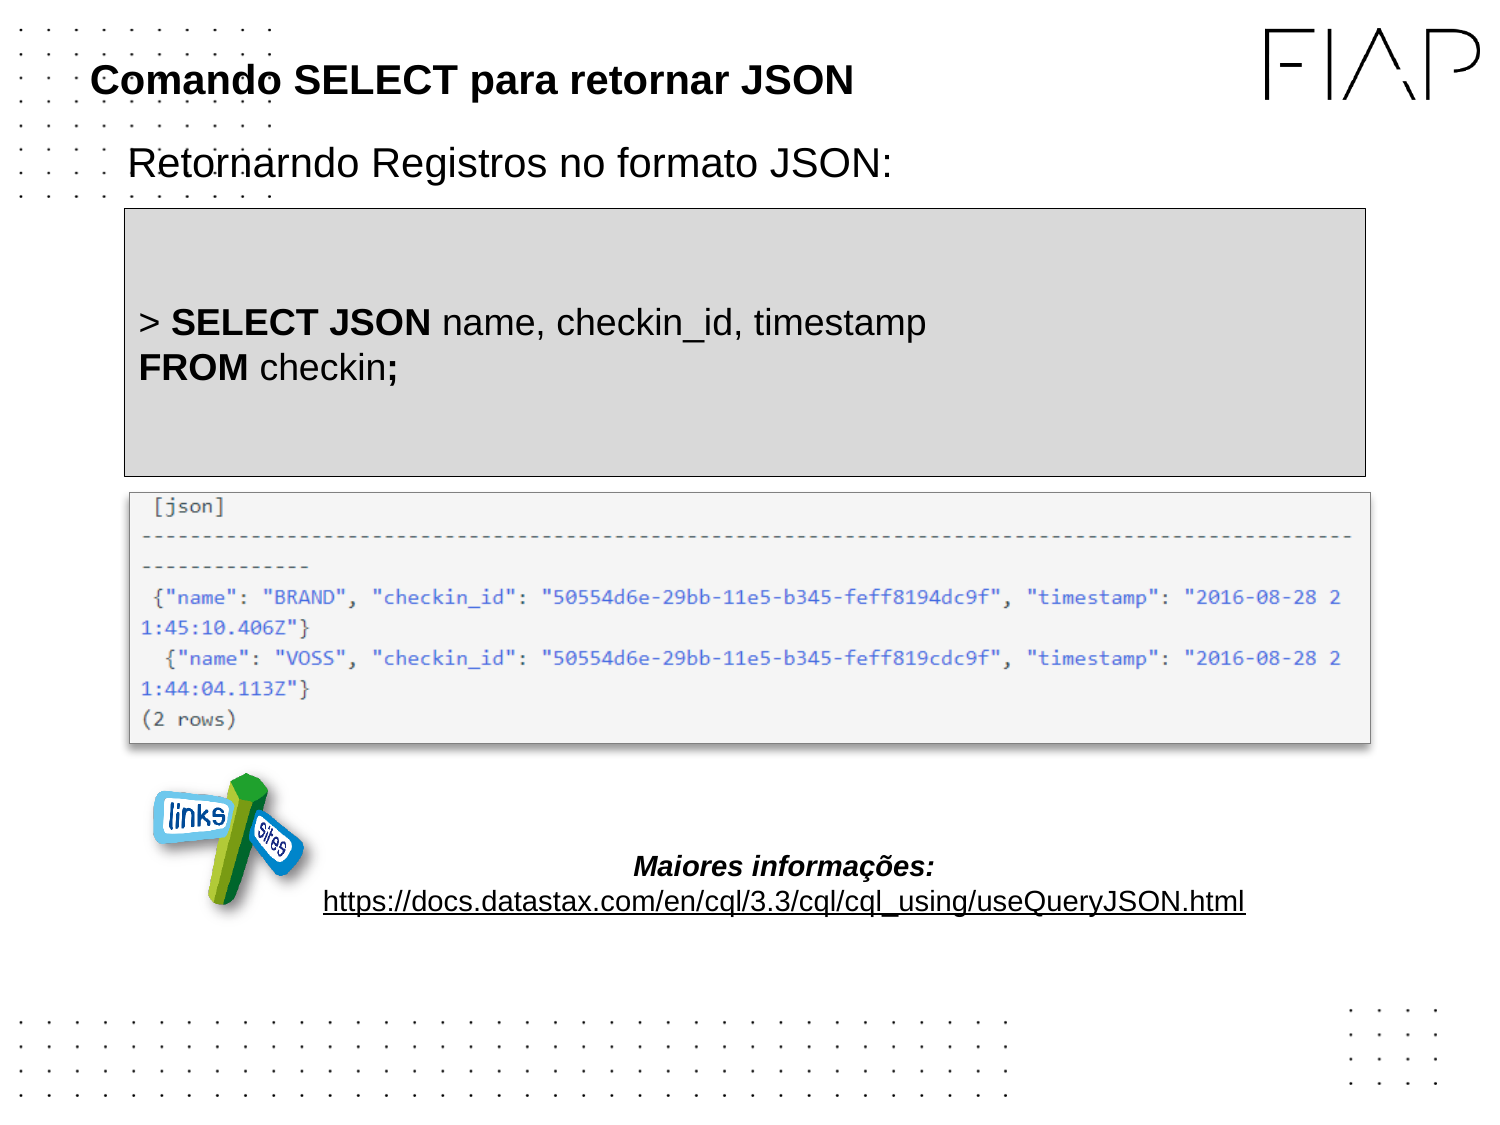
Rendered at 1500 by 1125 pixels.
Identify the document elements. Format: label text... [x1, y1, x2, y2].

title Comando SELECT para retornar JSON [75, 45, 1425, 233]
text_box Retornarndo Registros no formato JSON: [112, 233, 122, 393]
picture [19, 1019, 1007, 1097]
picture [19, 28, 271, 198]
picture [129, 492, 1371, 744]
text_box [129, 759, 1449, 930]
text_box > SELECT JSON name, checkin_id, timestamp FROM checkin; [122, 206, 1367, 478]
picture [1344, 1007, 1437, 1085]
picture [1265, 28, 1480, 100]
